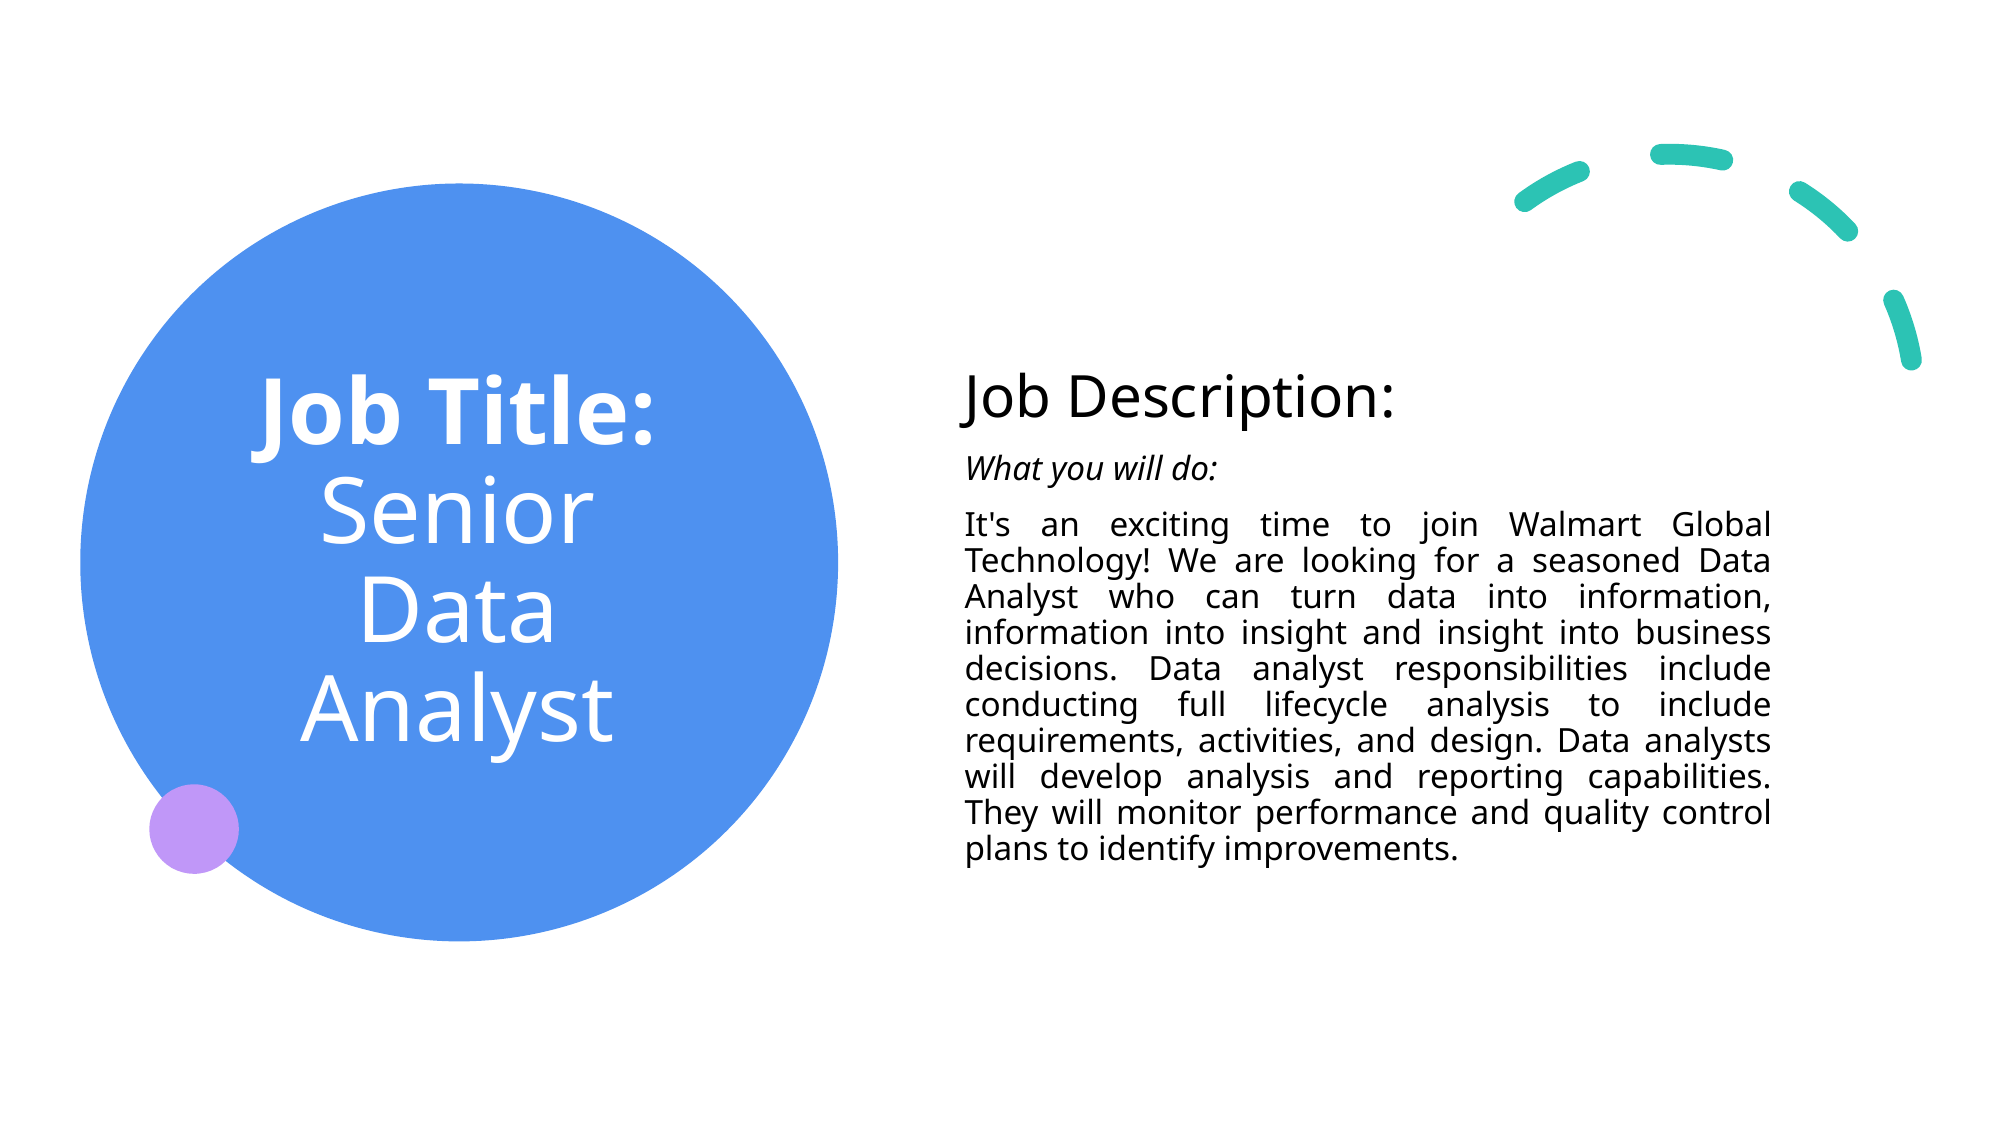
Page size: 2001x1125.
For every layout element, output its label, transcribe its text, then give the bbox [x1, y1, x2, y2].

list Job Description: What you will do: It's an exciting time to join Walmart Global Technology! We are looking for a seasoned Data Analyst who can turn data into information, information into insight and insight into business decisions. Data analyst responsibilities include conducting full lifecycle analysis to include requirements, activities, and design. Data analysts will develop analysis and reporting capabilities. They will monitor performance and quality control plans to identify improvements. [949, 250, 1788, 1125]
title Job Title: Senior Data Analyst [191, 229, 723, 897]
